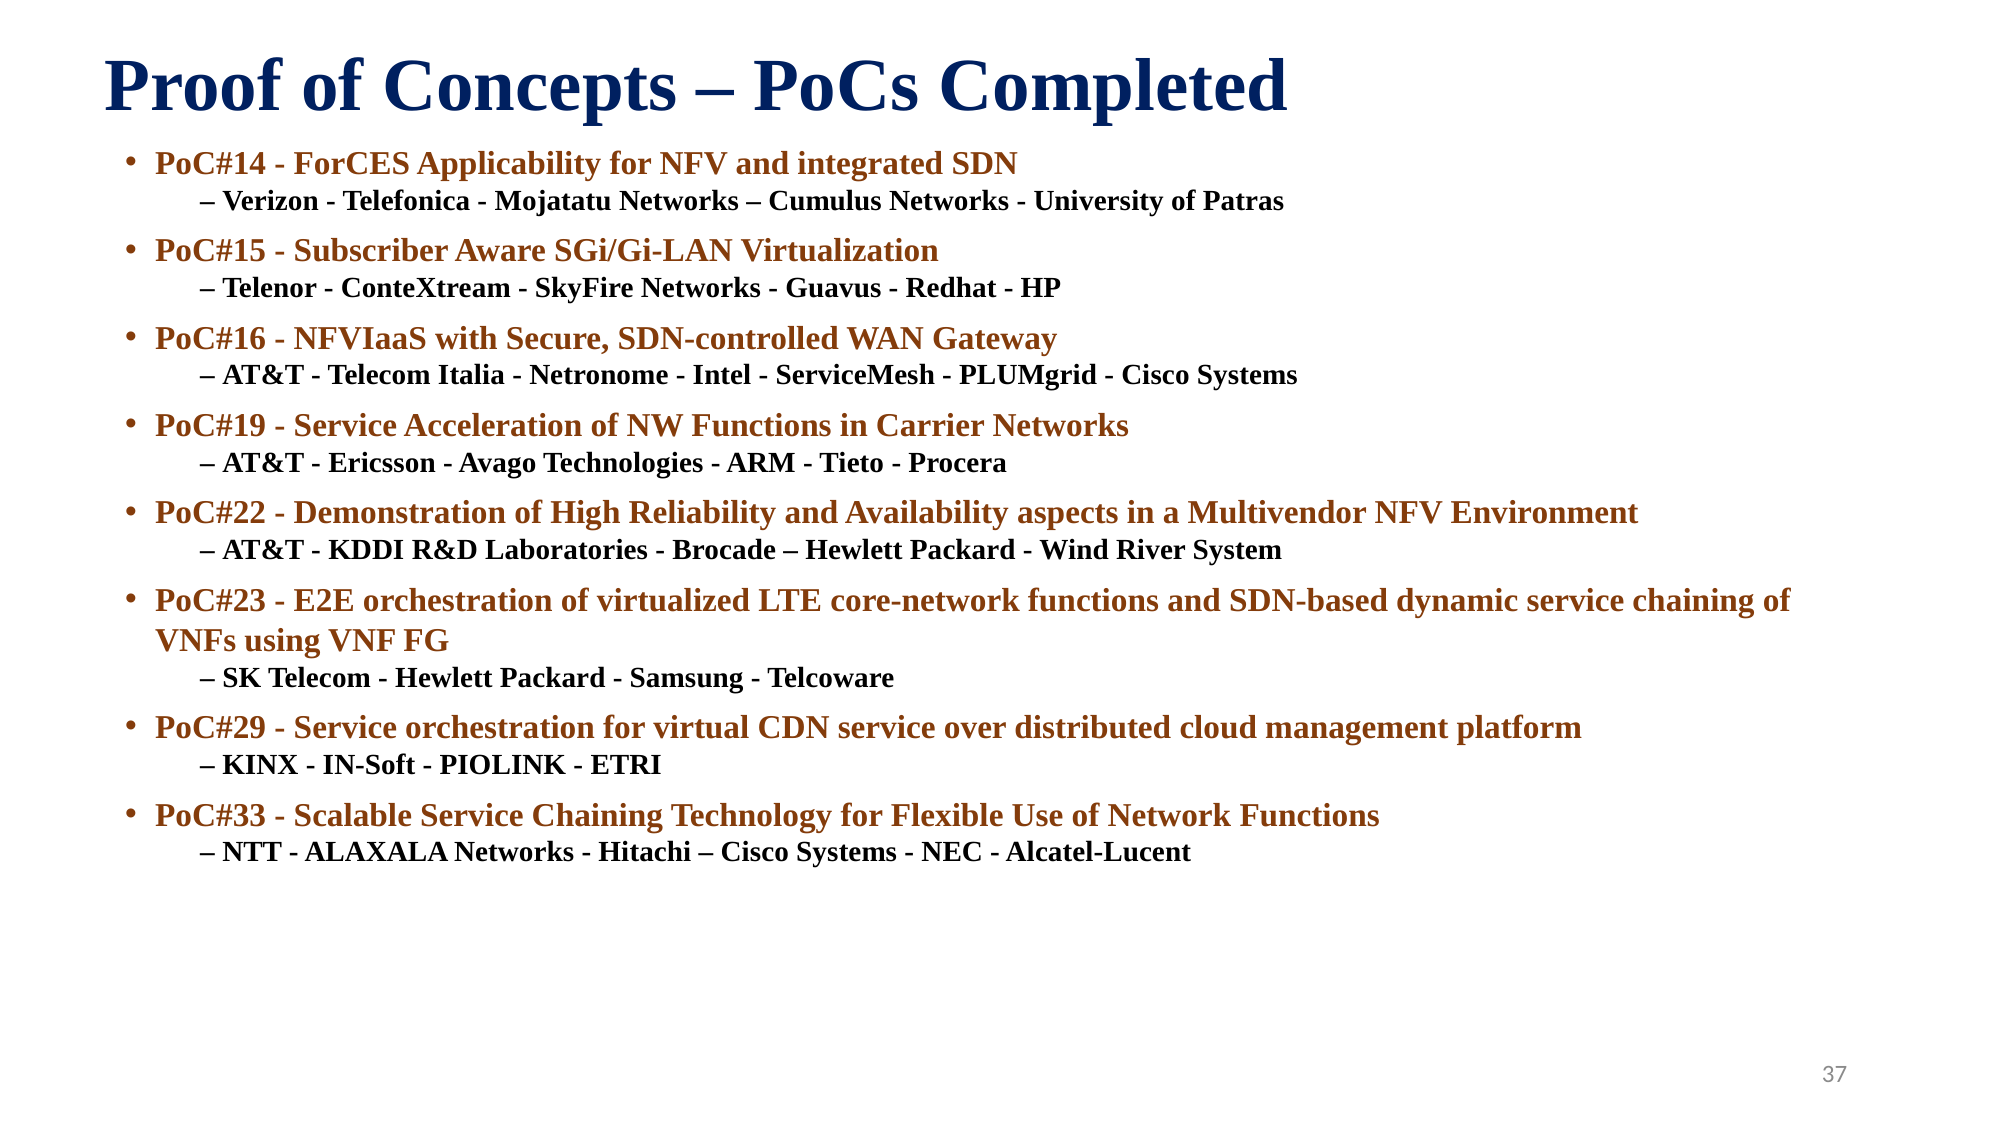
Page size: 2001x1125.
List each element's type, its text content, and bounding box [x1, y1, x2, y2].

text_box Proof of Concepts – PoCs Completed [89, 27, 1911, 133]
text_box PoC#14 - ForCES Applicability for NFV and integrated SDN – Verizon - Telefonica - Mojatatu Networks – Cumulus Networks - University of Patras PoC#15 - Subscriber Aware SGi/Gi-LAN Virtualization – Telenor - ConteXtream - SkyFire Networks - Guavus - Redhat - HP PoC#16 - NFVIaaS with Secure, SDN-controlled WAN Gateway – AT&T - Telecom Italia - Netronome - Intel - ServiceMesh - PLUMgrid - Cisco Systems PoC#19 - Service Acceleration of NW Functions in Carrier Networks – AT&T - Ericsson - Avago Technologies - ARM - Tieto - Procera PoC#22 - Demonstration of High Reliability and Availability aspects in a Multivendor NFV Environment – AT&T - KDDI R&D Laboratories - Brocade – Hewlett Packard - Wind River System PoC#23 - E2E orchestration of virtualized LTE core-network functions and SDN-based dynamic service chaining of VNFs using VNF FG – SK Telecom - Hewlett Packard - Samsung - Telcoware PoC#29 - Service orchestration for virtual CDN service over distributed cloud management platform – KINX - IN-Soft - PIOLINK - ETRI PoC#33 - Scalable Service Chaining Technology for Flexible Use of Network Functions – NTT - ALAXALA Networks - Hitachi – Cisco Systems - NEC - Alcatel-Lucent [110, 133, 1890, 876]
slide_number 37 [1412, 1042, 1863, 1103]
